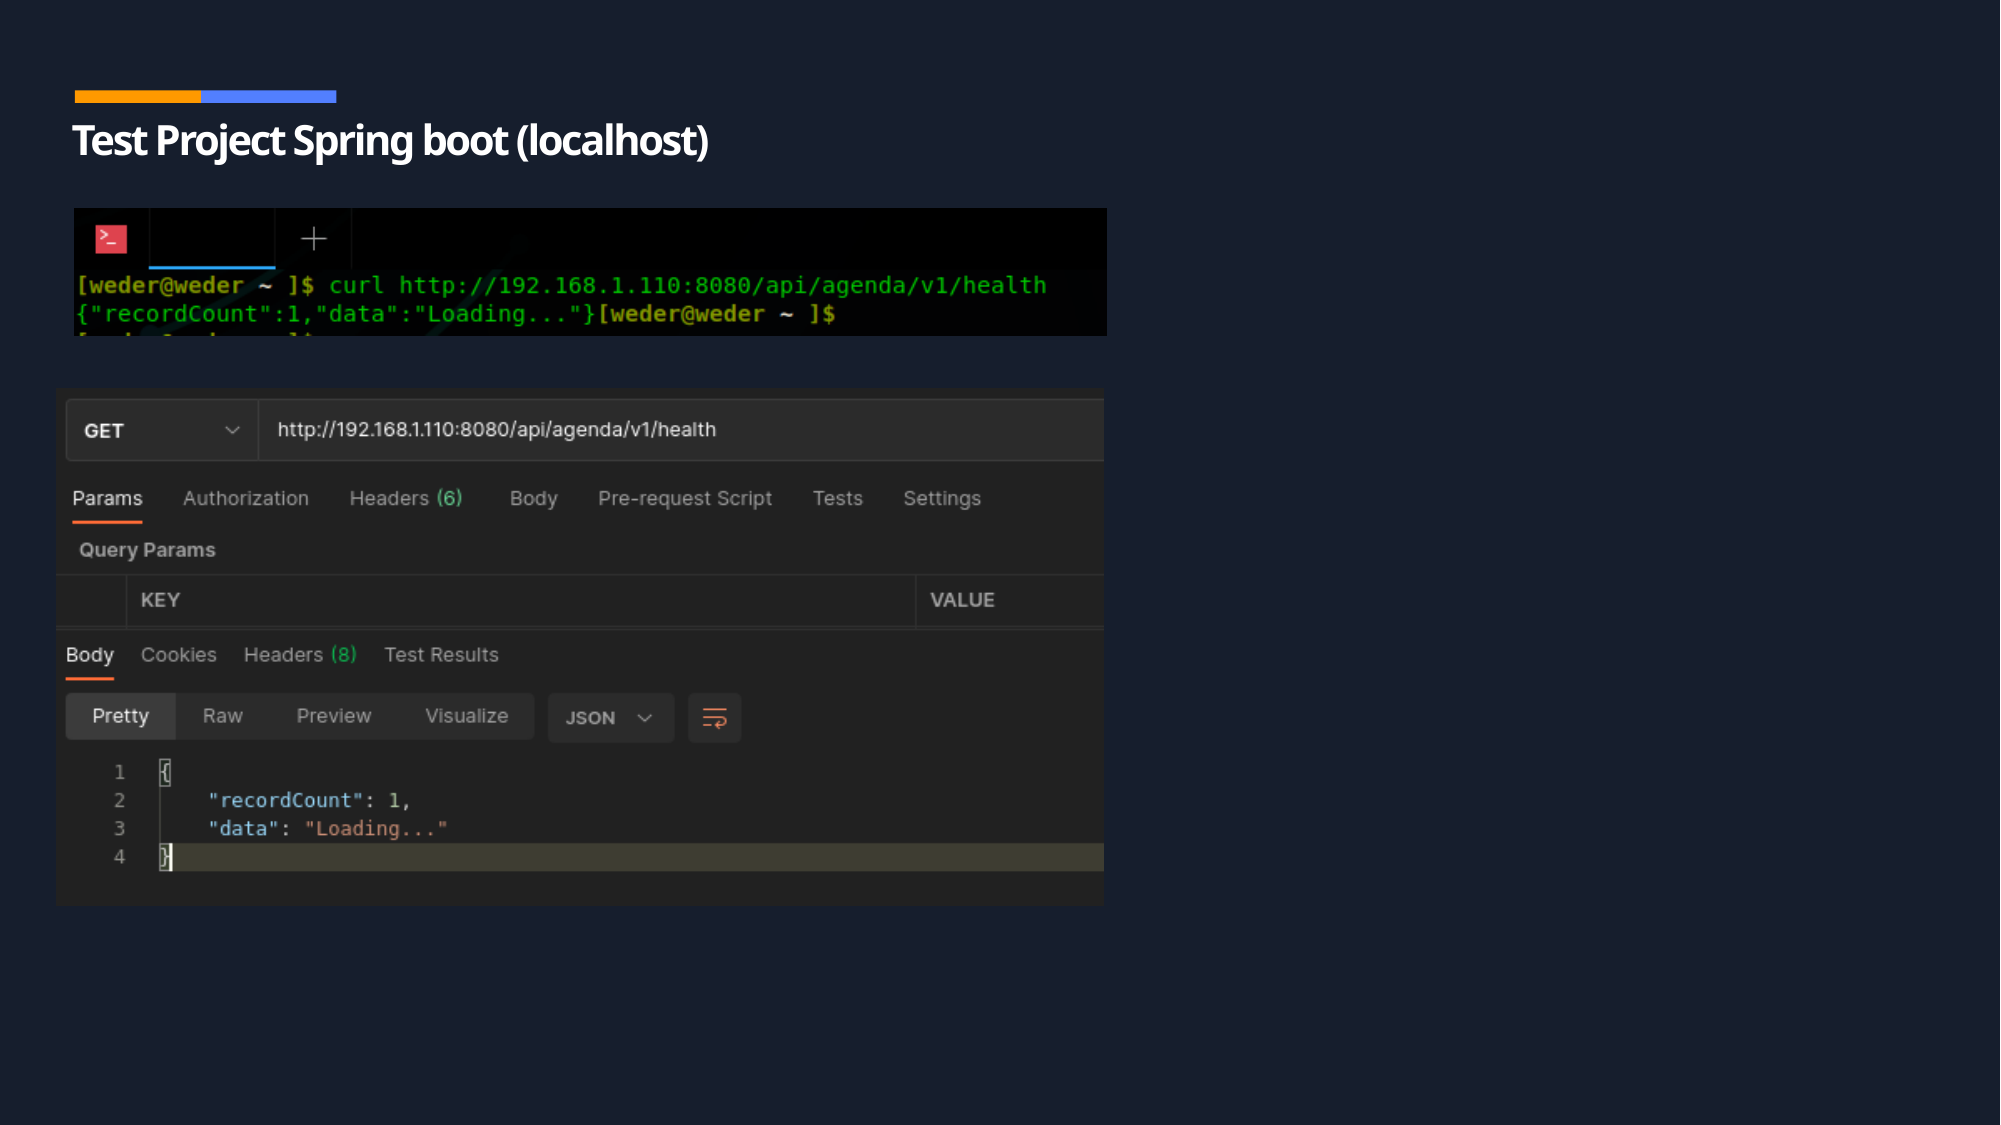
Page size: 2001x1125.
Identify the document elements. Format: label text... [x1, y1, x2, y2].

picture [74, 208, 1107, 336]
text_box Test Project Spring boot (localhost) [56, 112, 974, 218]
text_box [74, 90, 337, 103]
picture [56, 388, 1104, 906]
